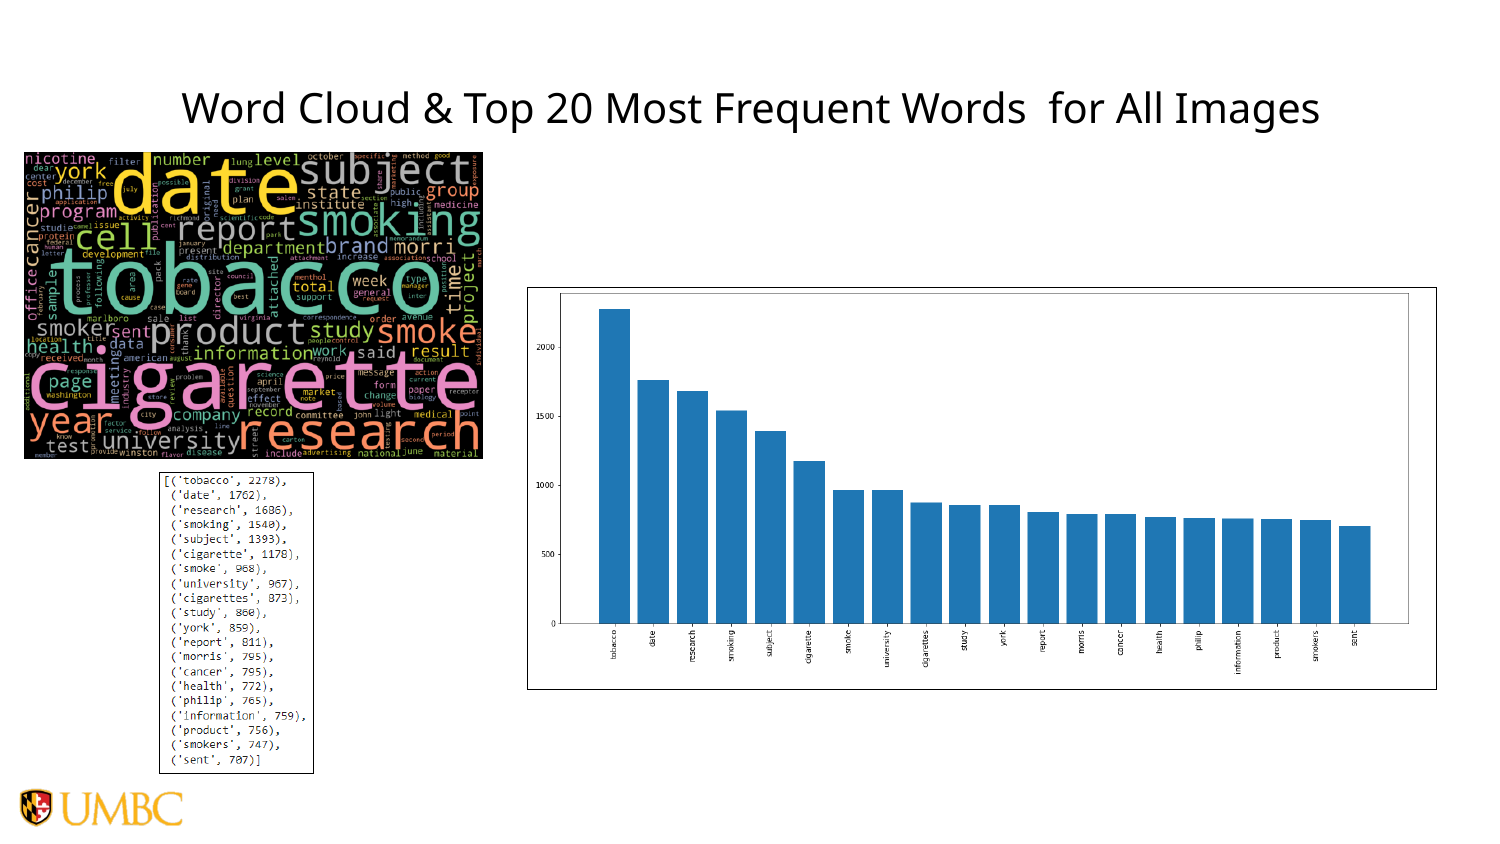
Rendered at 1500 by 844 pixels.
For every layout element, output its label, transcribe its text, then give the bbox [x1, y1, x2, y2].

picture [527, 286, 1437, 690]
text_box Word Cloud & Top 20 Most Frequent Words for All Images [117, 67, 1385, 147]
picture [17, 146, 488, 464]
picture [17, 471, 314, 844]
